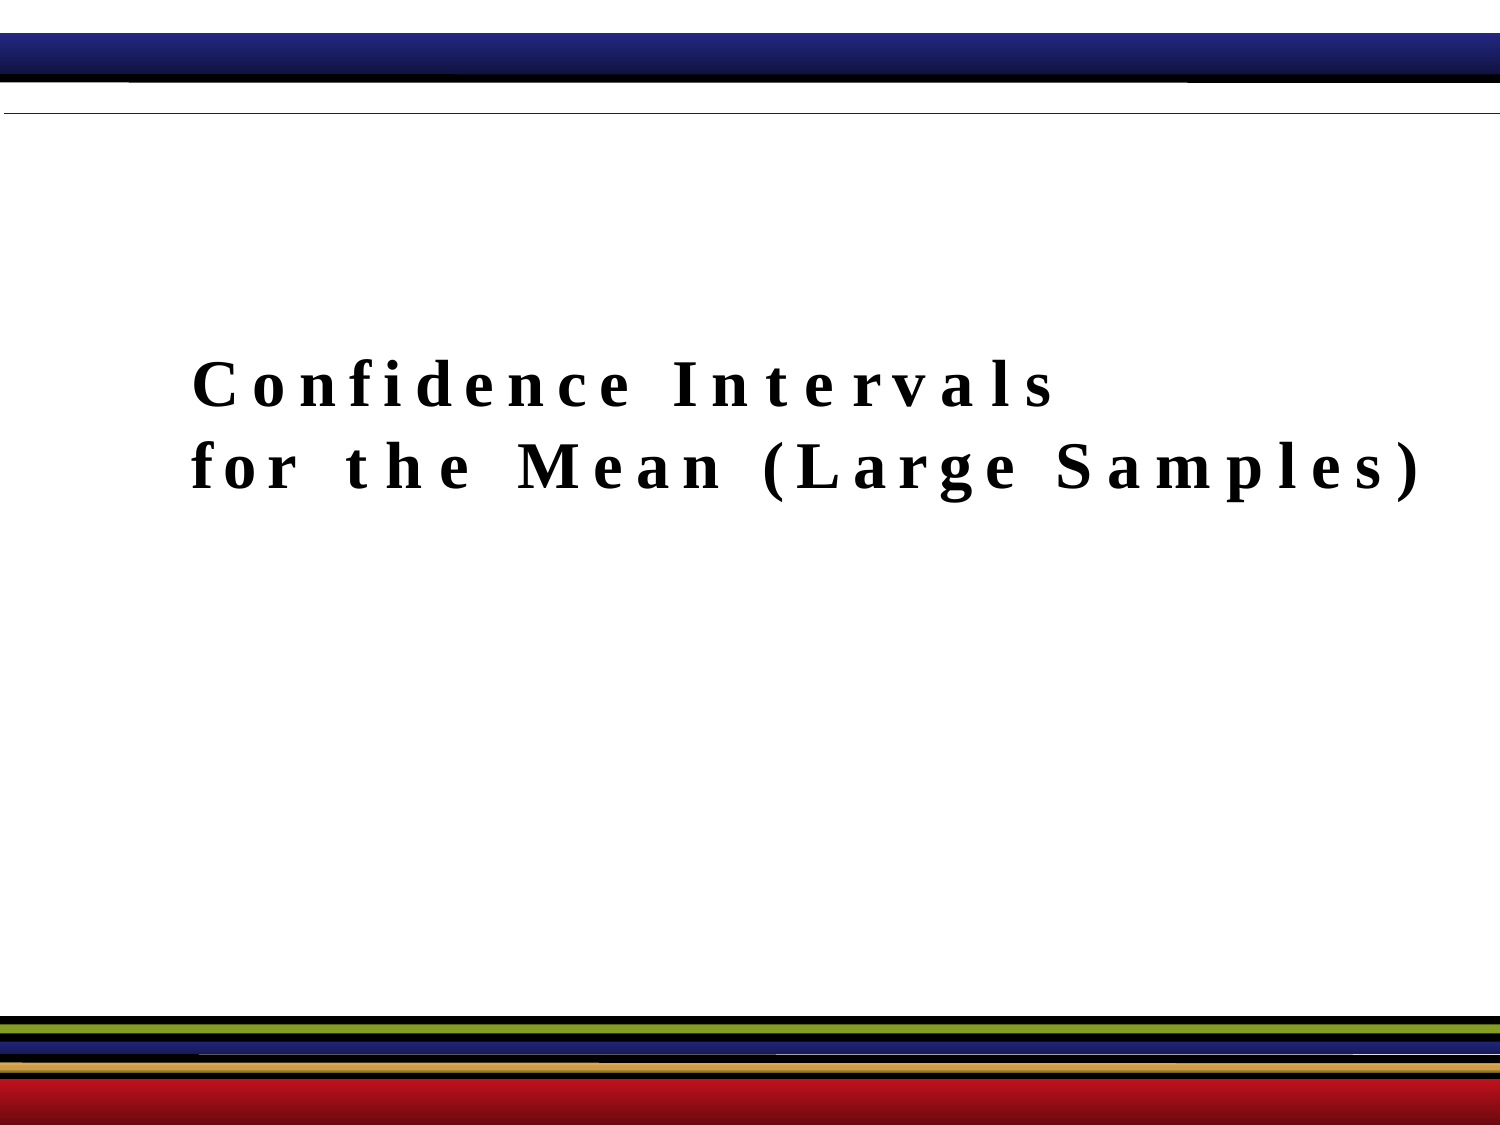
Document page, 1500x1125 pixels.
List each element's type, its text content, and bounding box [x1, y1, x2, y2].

text_box [0, 1025, 1500, 1033]
text_box [0, 1059, 1500, 1080]
text_box [0, 1016, 1500, 1025]
text_box [0, 1033, 1500, 1042]
text_box Confidence Intervals for the Mean (Large Samples) [0, 337, 1500, 502]
